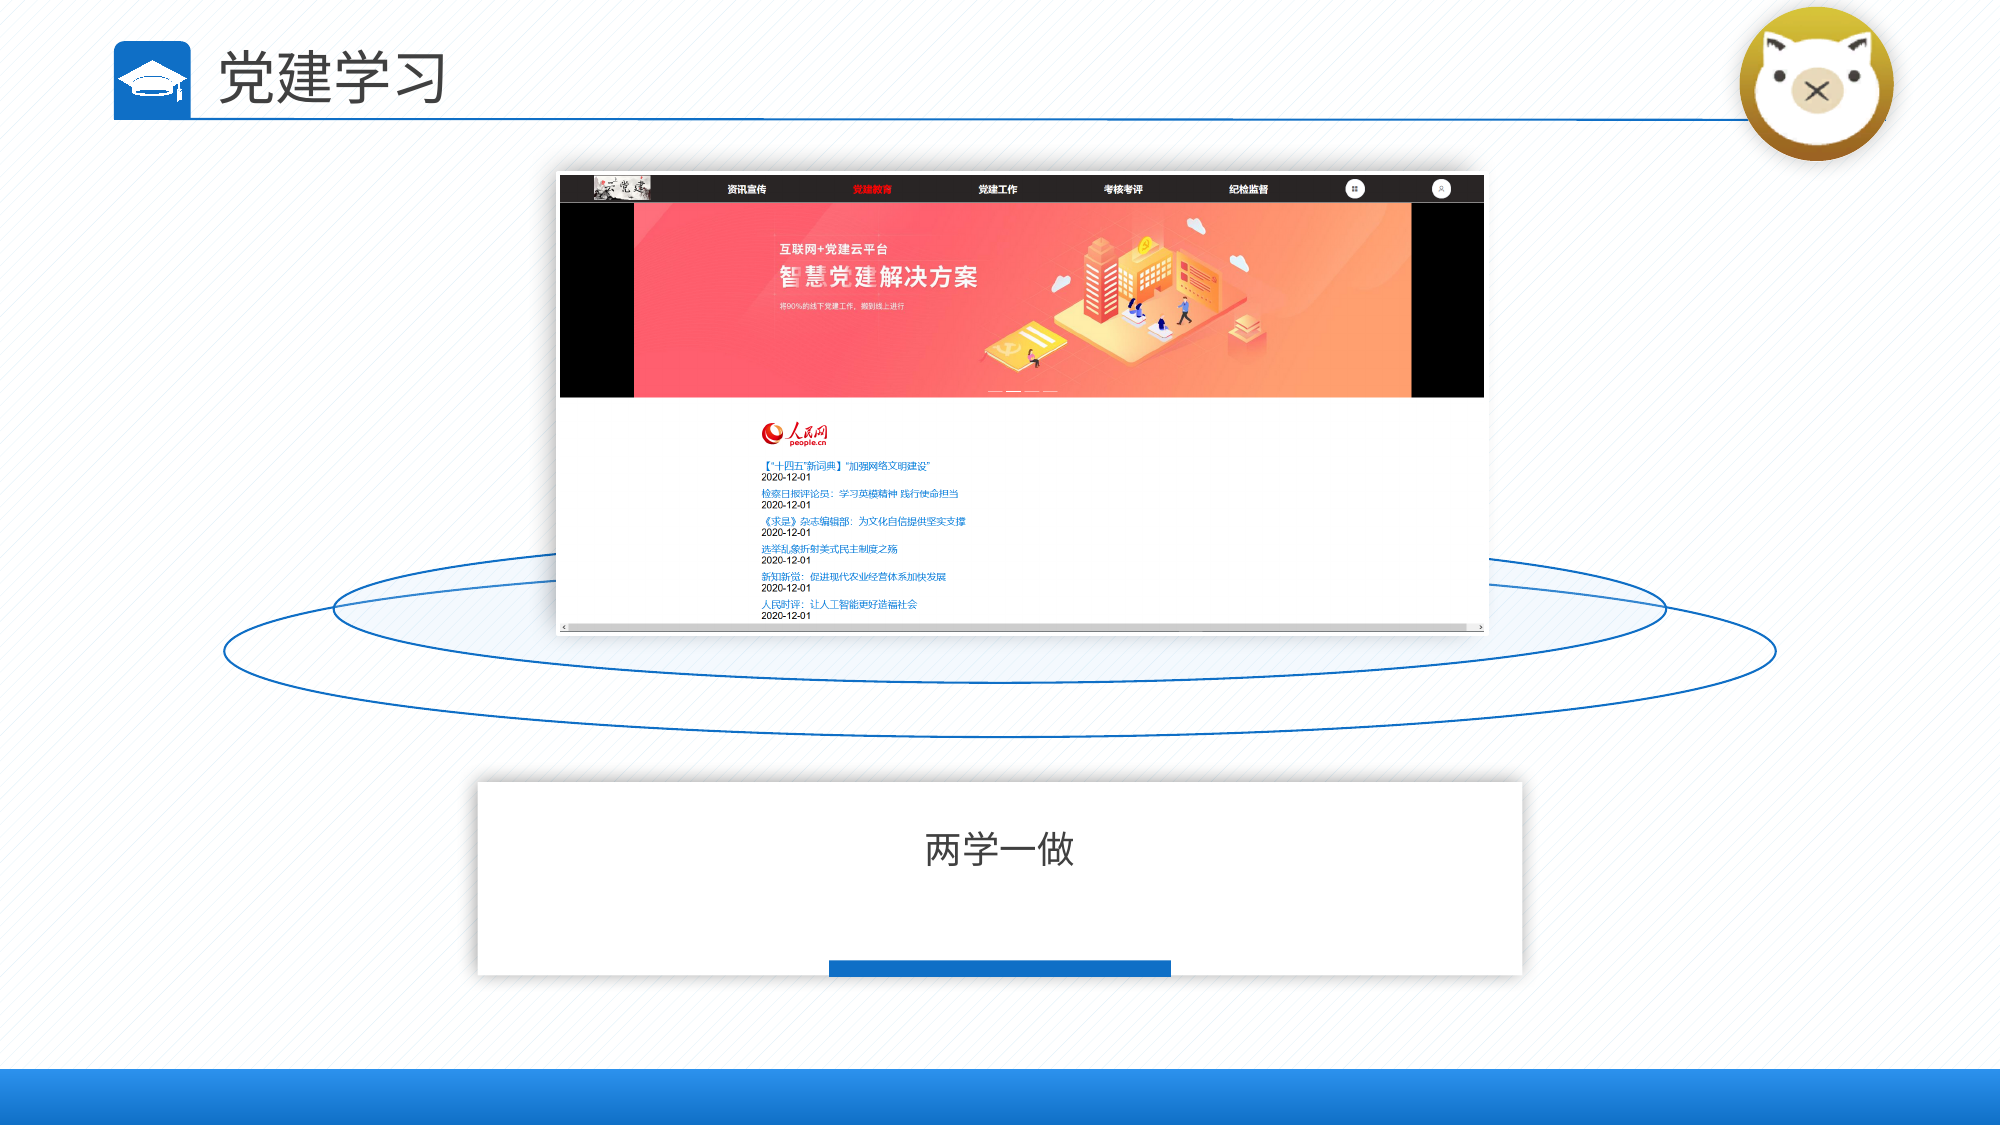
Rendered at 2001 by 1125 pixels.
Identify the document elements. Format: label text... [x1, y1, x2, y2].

text_box 两学一做 [500, 796, 1500, 879]
text_box [332, 555, 1668, 684]
text_box 党建学习 [202, 33, 466, 119]
text_box [828, 959, 1172, 978]
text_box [1739, 6, 1894, 162]
text_box [223, 606, 1777, 739]
picture [560, 175, 1485, 632]
text_box [476, 781, 1523, 976]
